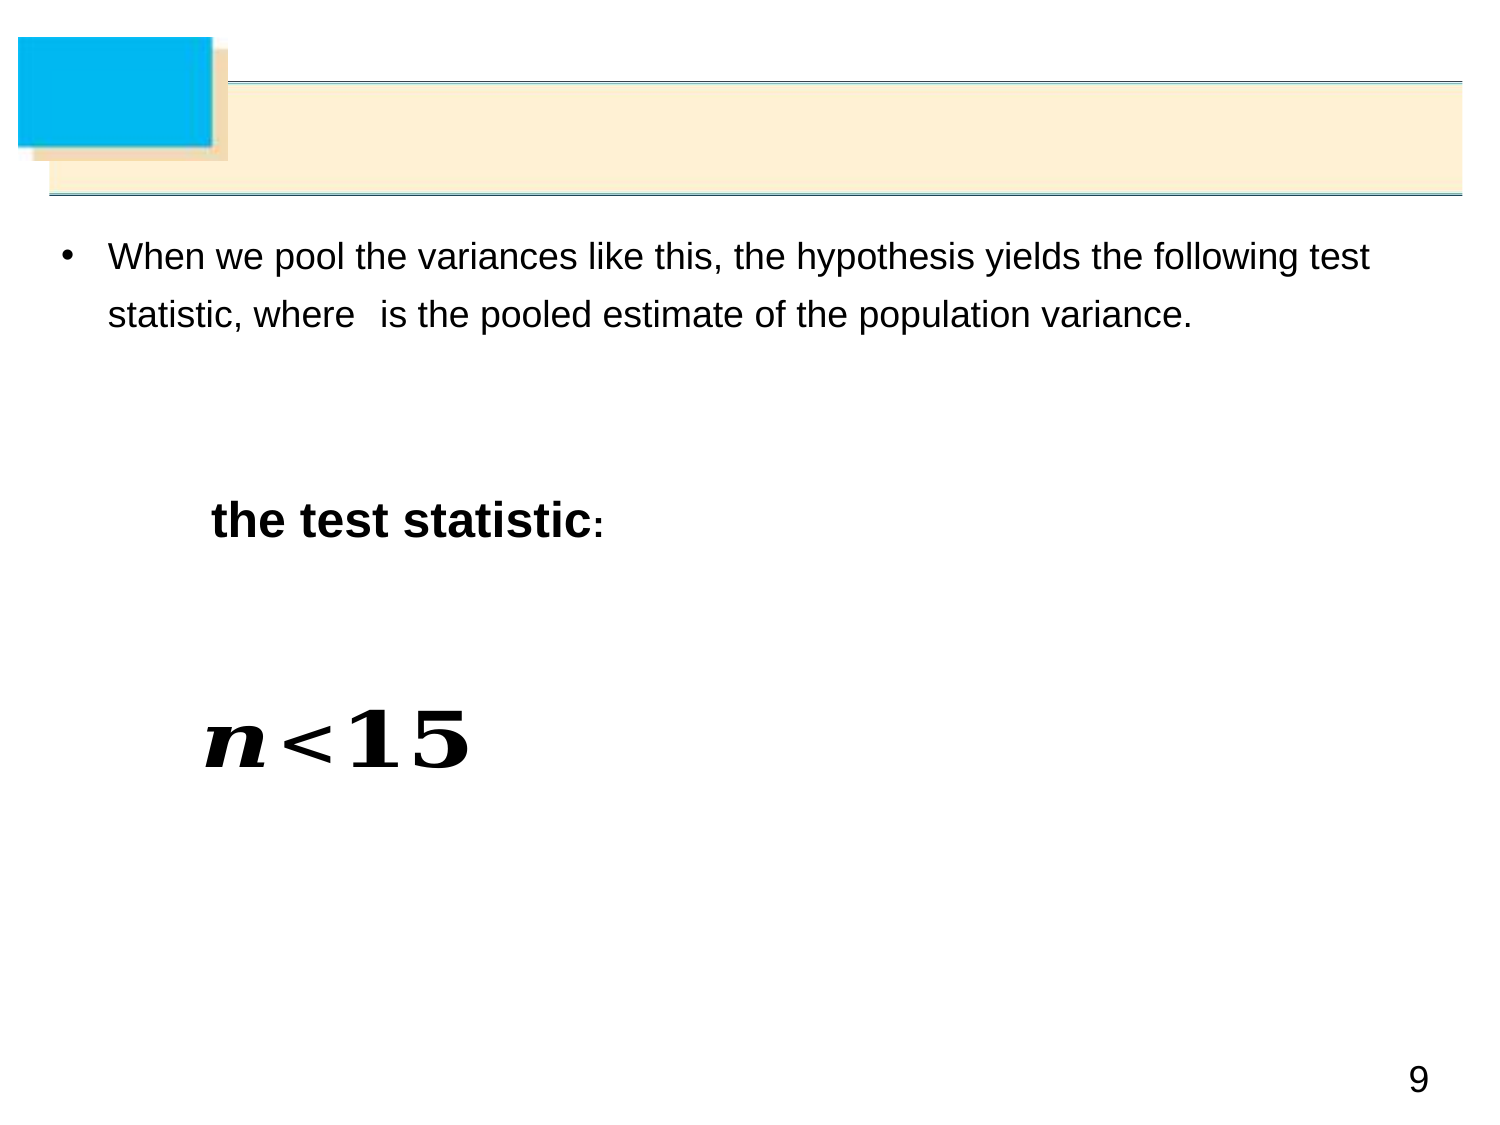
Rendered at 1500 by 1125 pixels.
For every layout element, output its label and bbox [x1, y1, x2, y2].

picture [18, 37, 1463, 196]
